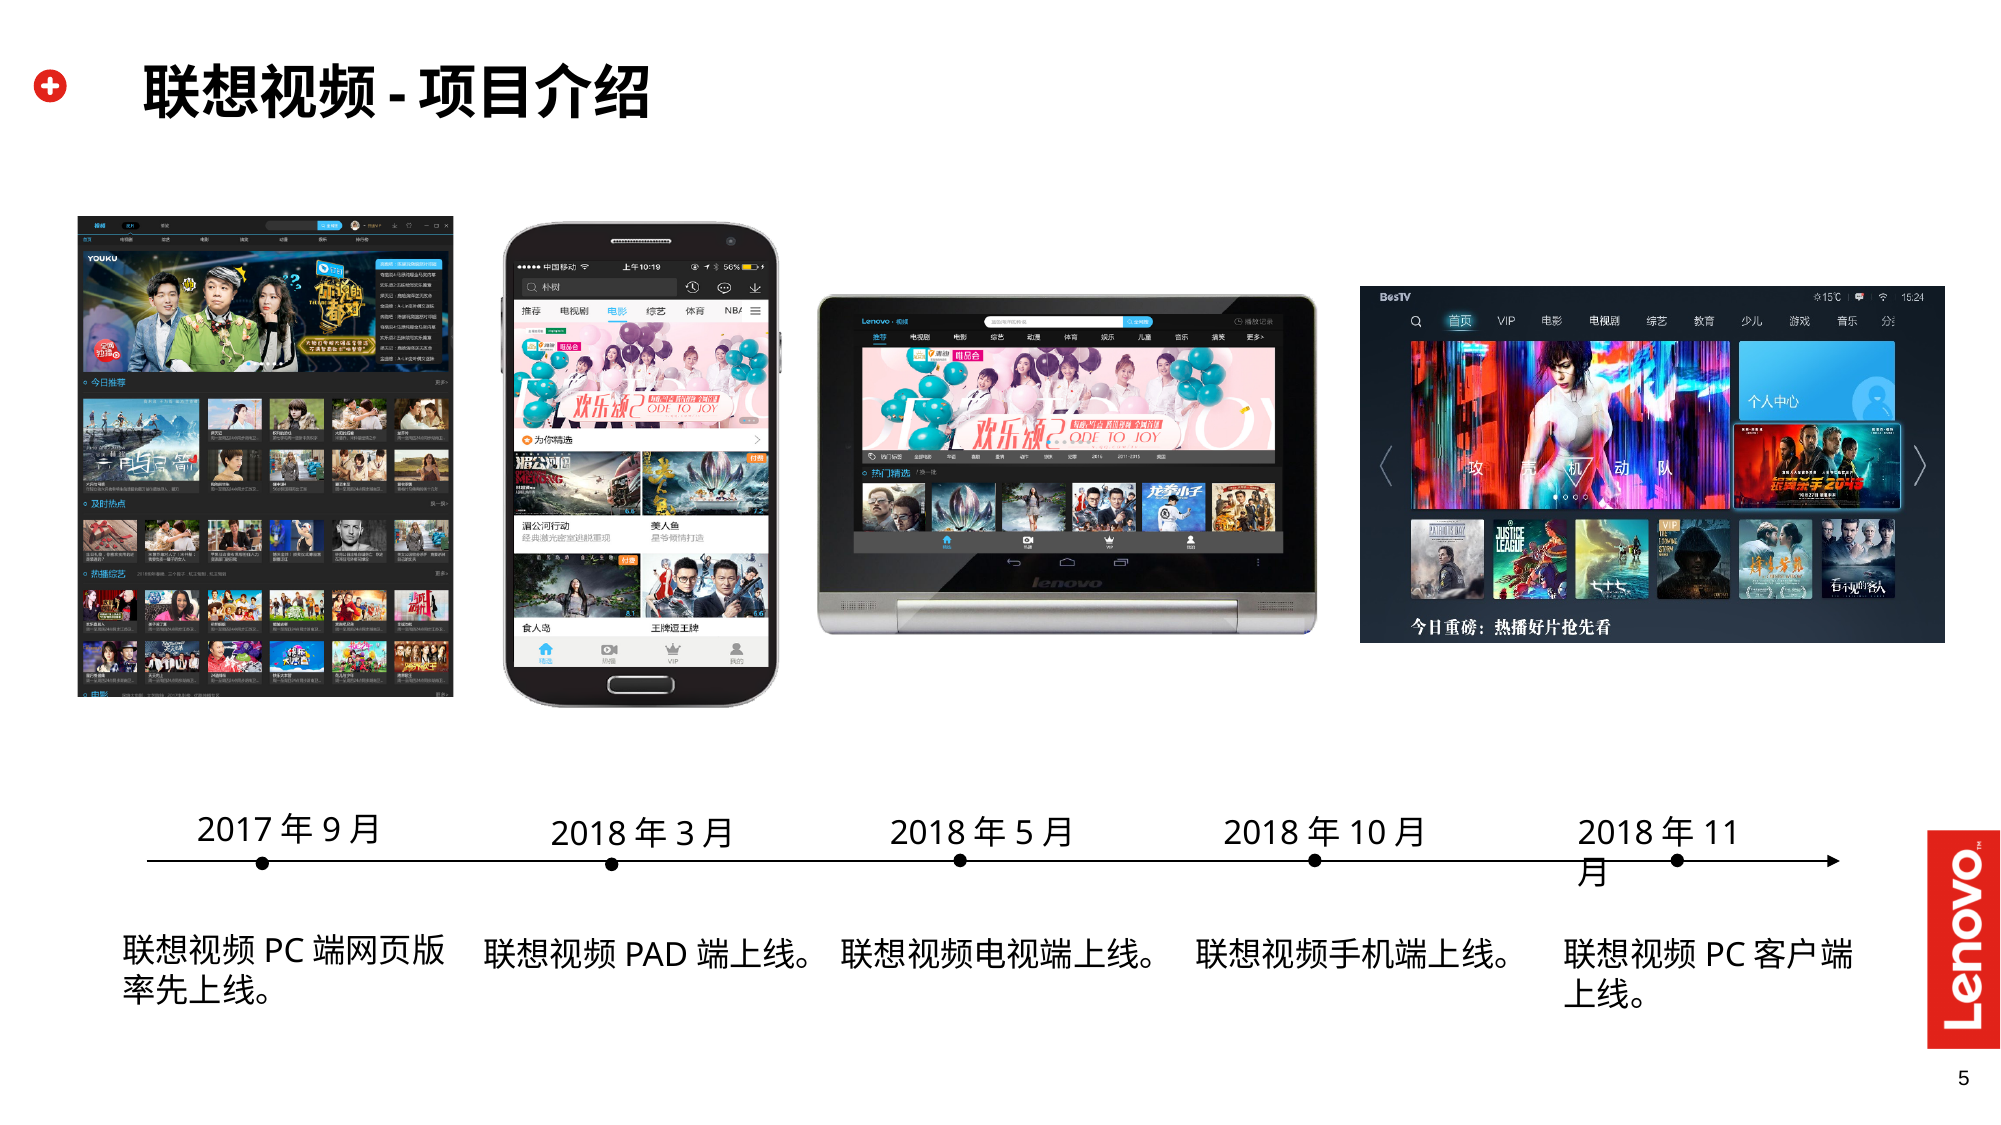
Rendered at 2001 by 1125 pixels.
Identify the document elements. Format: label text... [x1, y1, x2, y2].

text_box 联想视频PC端网页版率先上线。 [107, 921, 471, 1017]
picture [804, 285, 1330, 643]
text_box 2017年9月 [182, 800, 429, 856]
text_box 2018年10月 [1208, 803, 1456, 859]
picture [491, 214, 788, 714]
text_box 2018年5月 [875, 804, 1096, 859]
title 联想视频-项目介绍 [127, 47, 1945, 133]
picture [1928, 831, 2000, 1048]
picture [77, 216, 454, 698]
text_box 联想视频PC客户端上线。 [1549, 925, 1884, 1021]
picture [1360, 285, 1946, 643]
text_box [254, 856, 271, 860]
text_box 联想视频电视端上线。 [826, 925, 1175, 981]
text_box 2018年3月 [535, 804, 754, 860]
text_box 联想视频PAD端上线。 [471, 925, 826, 981]
text_box 2018年11月 [1562, 803, 1792, 860]
text_box 联想视频手机端上线。 [1180, 925, 1529, 981]
text_box 2018年11月 [1562, 873, 1792, 899]
